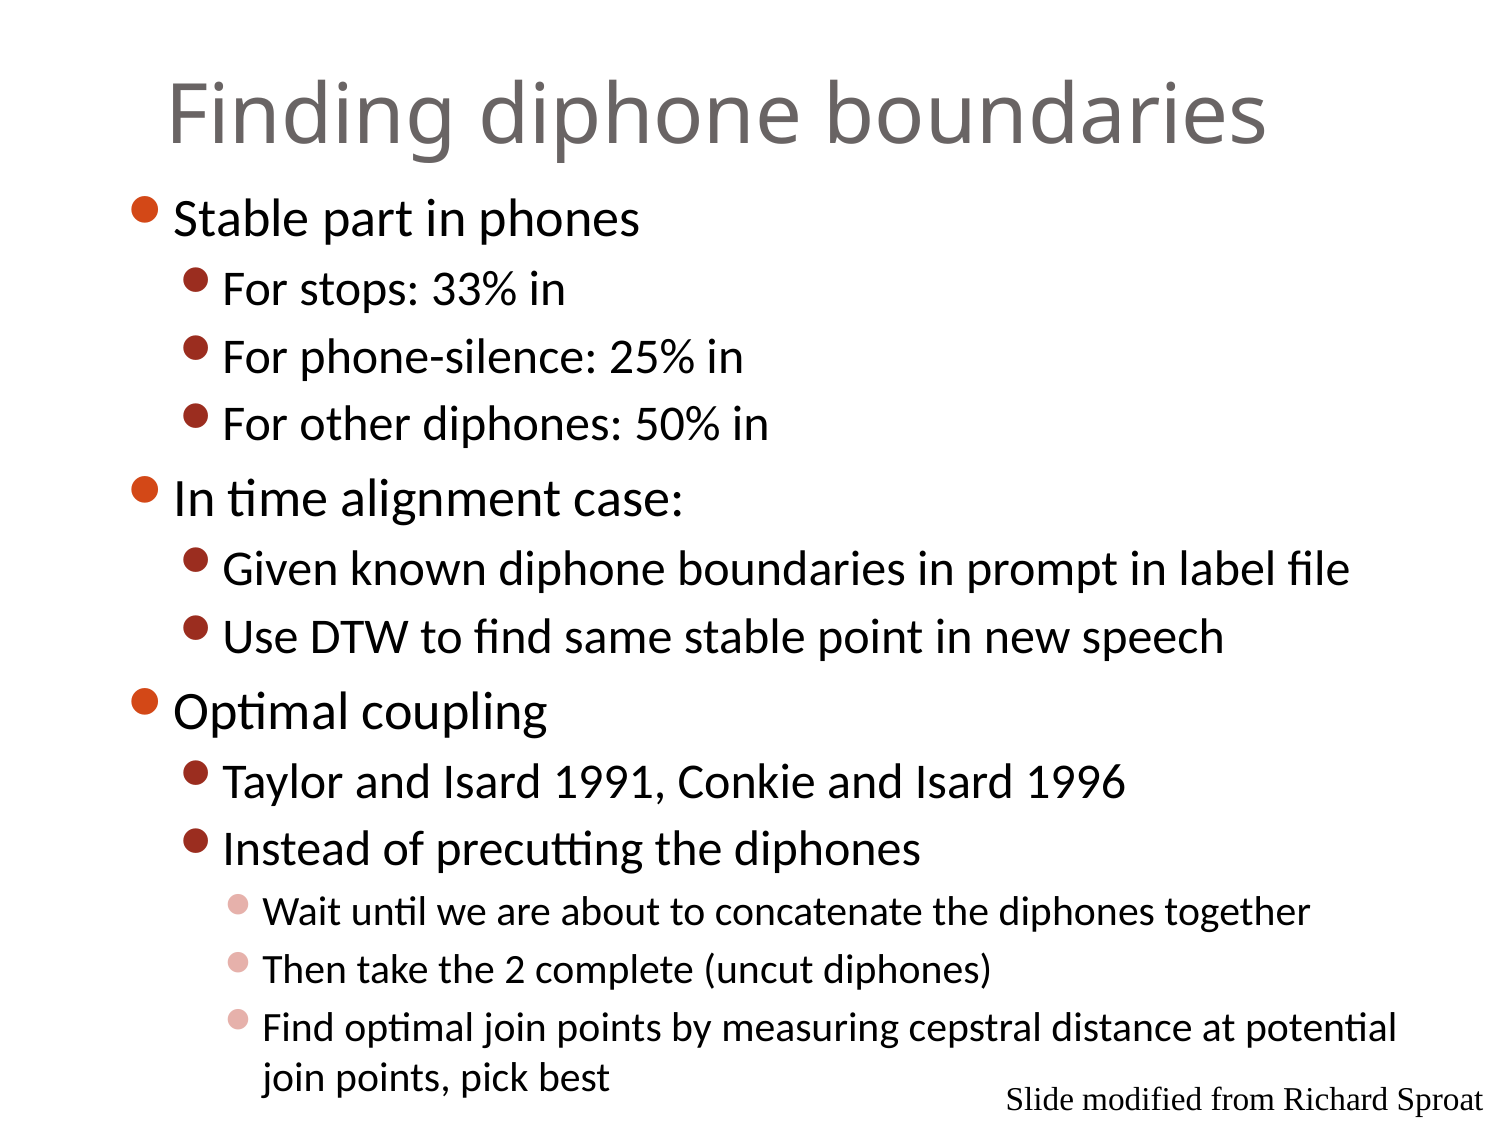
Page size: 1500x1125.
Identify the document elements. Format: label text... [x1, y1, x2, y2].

text_box Slide modified from Richard Sproat [990, 1069, 1500, 1125]
list Stable part in phones For stops: 33% in For phone-silence: 25% in For other diphones: 50% in In time alignment case: Given known diphone boundaries in prompt in label file Use DTW to find same stable point in new speech Optimal coupling Taylor and Isard 1991, Conkie and Isard 1996 Instead of precutting the diphones Wait until we are about to concatenate the diphones together Then take the 2 complete (uncut diphones) Find optimal join points by measuring cepstral distance at potential join points, pick best [112, 174, 1426, 926]
title Finding diphone boundaries [149, 44, 1426, 174]
